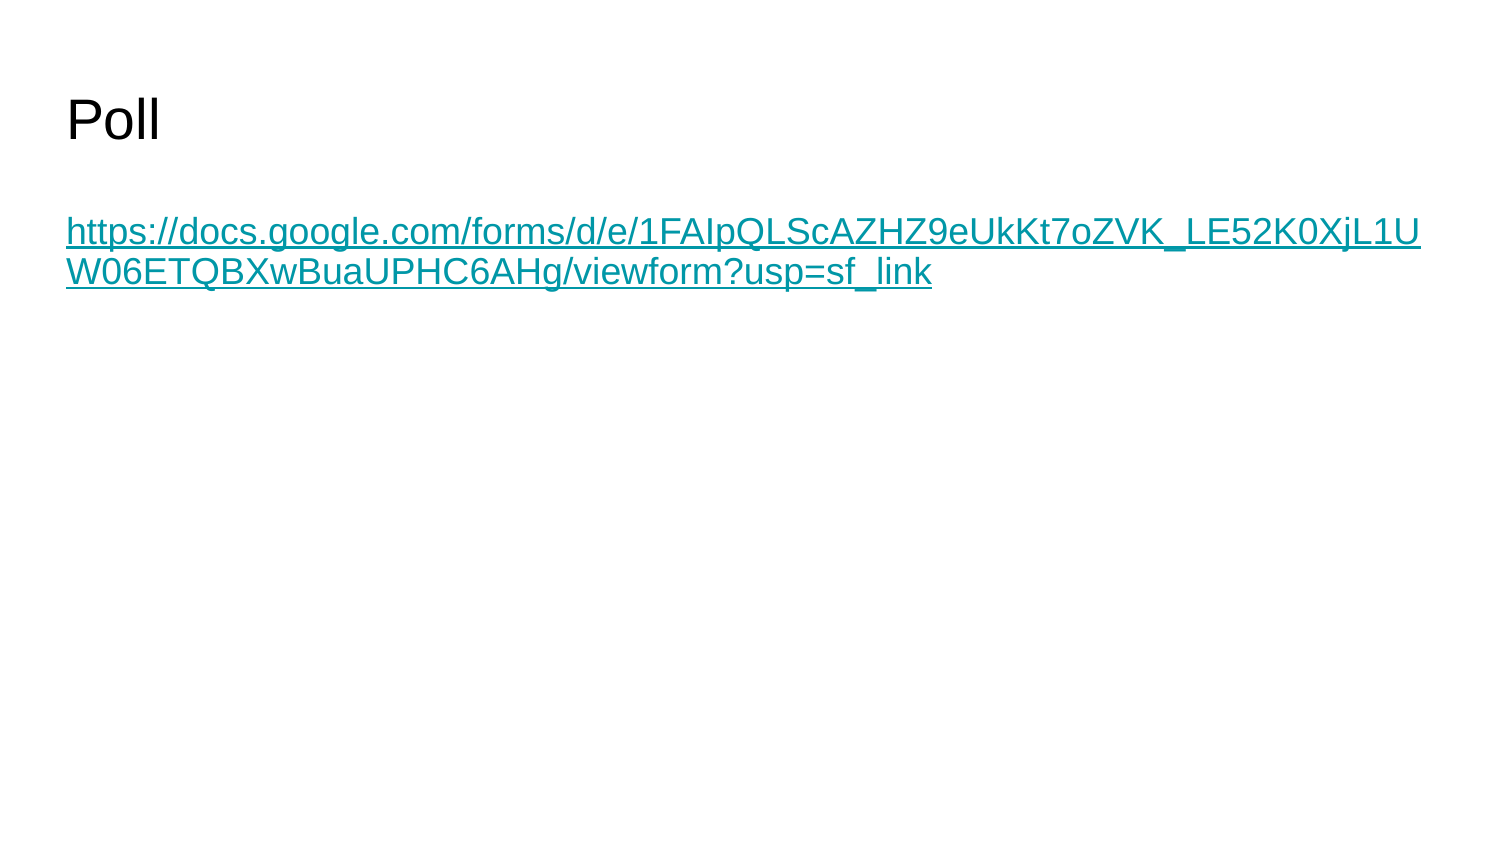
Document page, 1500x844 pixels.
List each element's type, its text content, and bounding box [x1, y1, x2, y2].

title Poll [51, 72, 1449, 167]
list https://docs.google.com/forms/d/e/1FAIpQLScAZHZ9eUkKt7oZVK_LE52K0XjL1UW06ETQBXwBuaUPHC6AHg/viewform?usp=sf_link [51, 189, 1449, 750]
